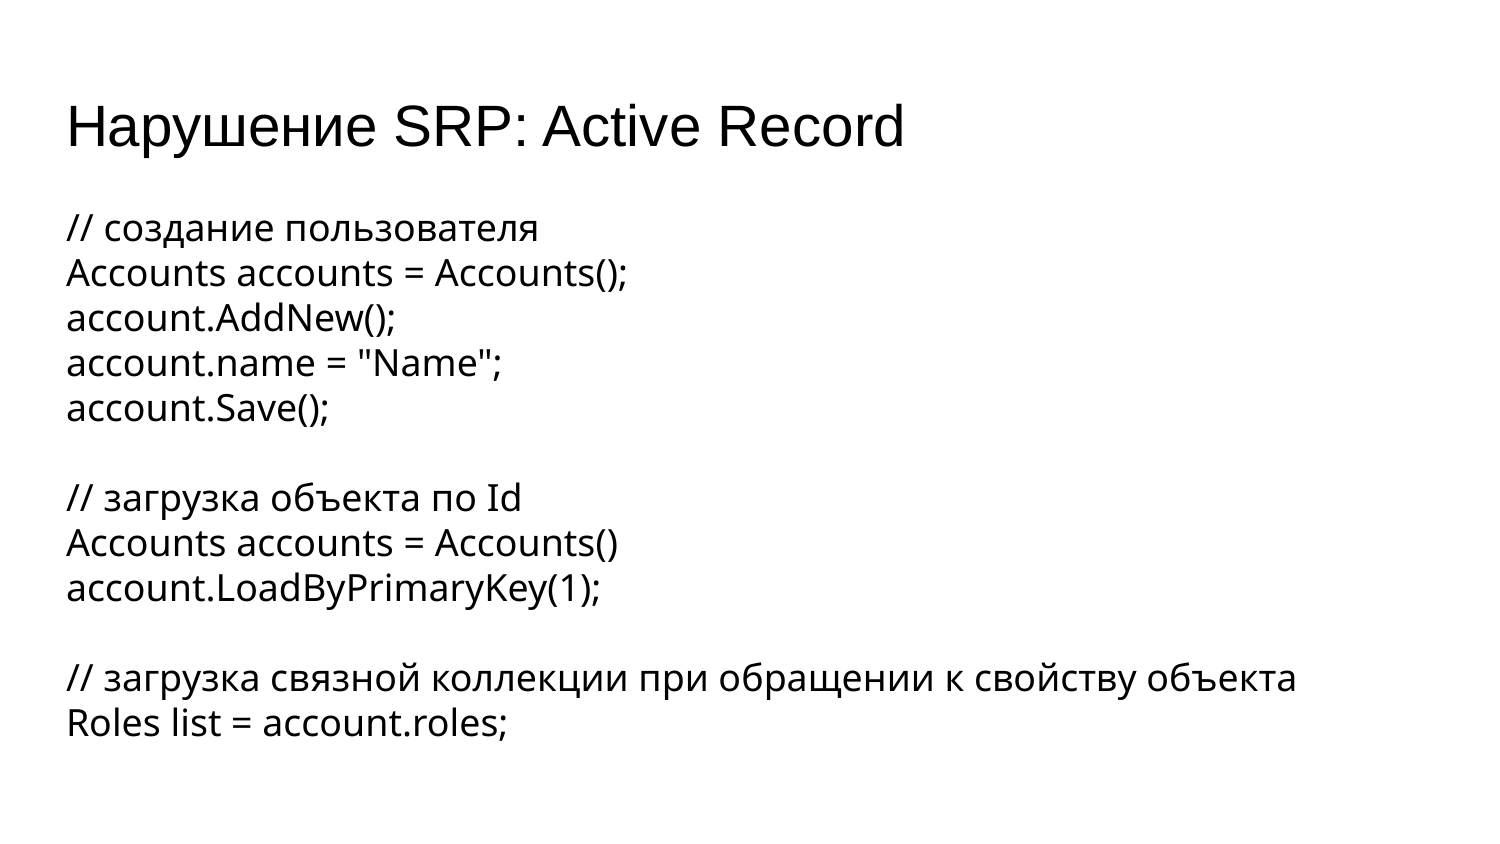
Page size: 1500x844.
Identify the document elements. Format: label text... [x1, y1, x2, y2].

title Нарушение SRP: Active Record [51, 72, 1449, 167]
list // создание пользователя Accounts accounts = Accounts(); account.AddNew(); account.name = "Name"; account.Save(); // загрузка объекта по Id Accounts accounts = Accounts() account.LoadByPrimaryKey(1); // загрузка связной коллекции при обращении к свойству объекта Roles list = account.roles; [51, 189, 1449, 750]
